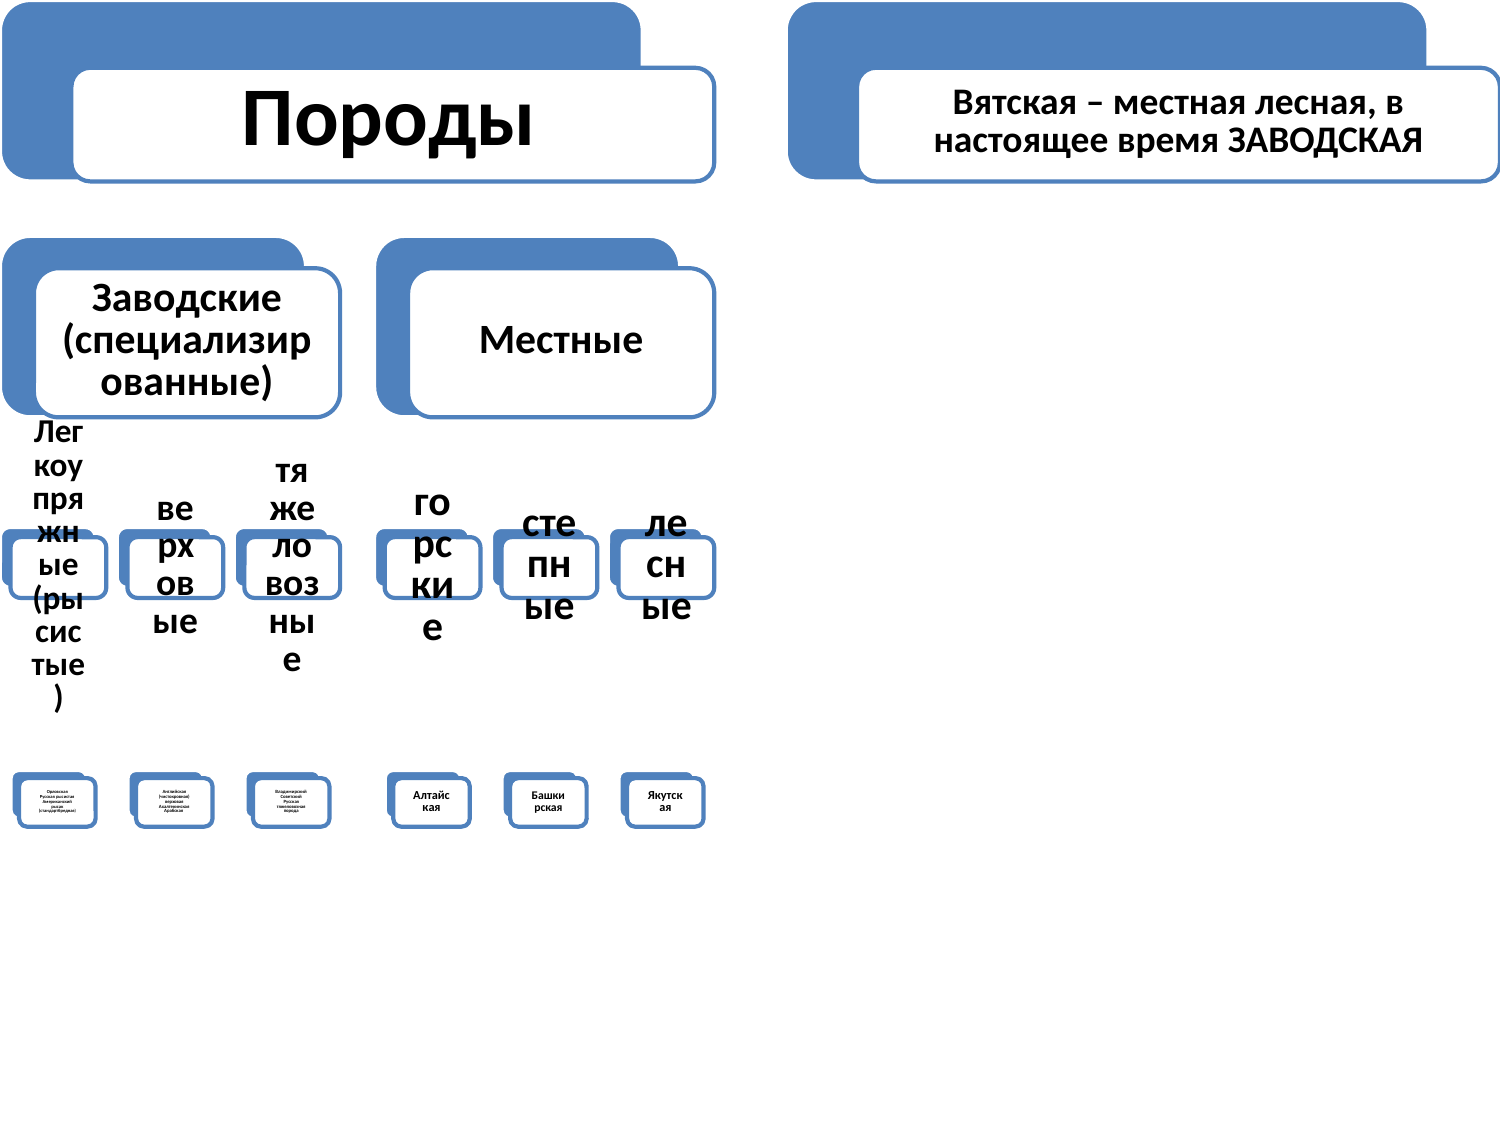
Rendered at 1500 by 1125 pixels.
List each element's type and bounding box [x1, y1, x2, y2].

list [0, 0, 1500, 1125]
